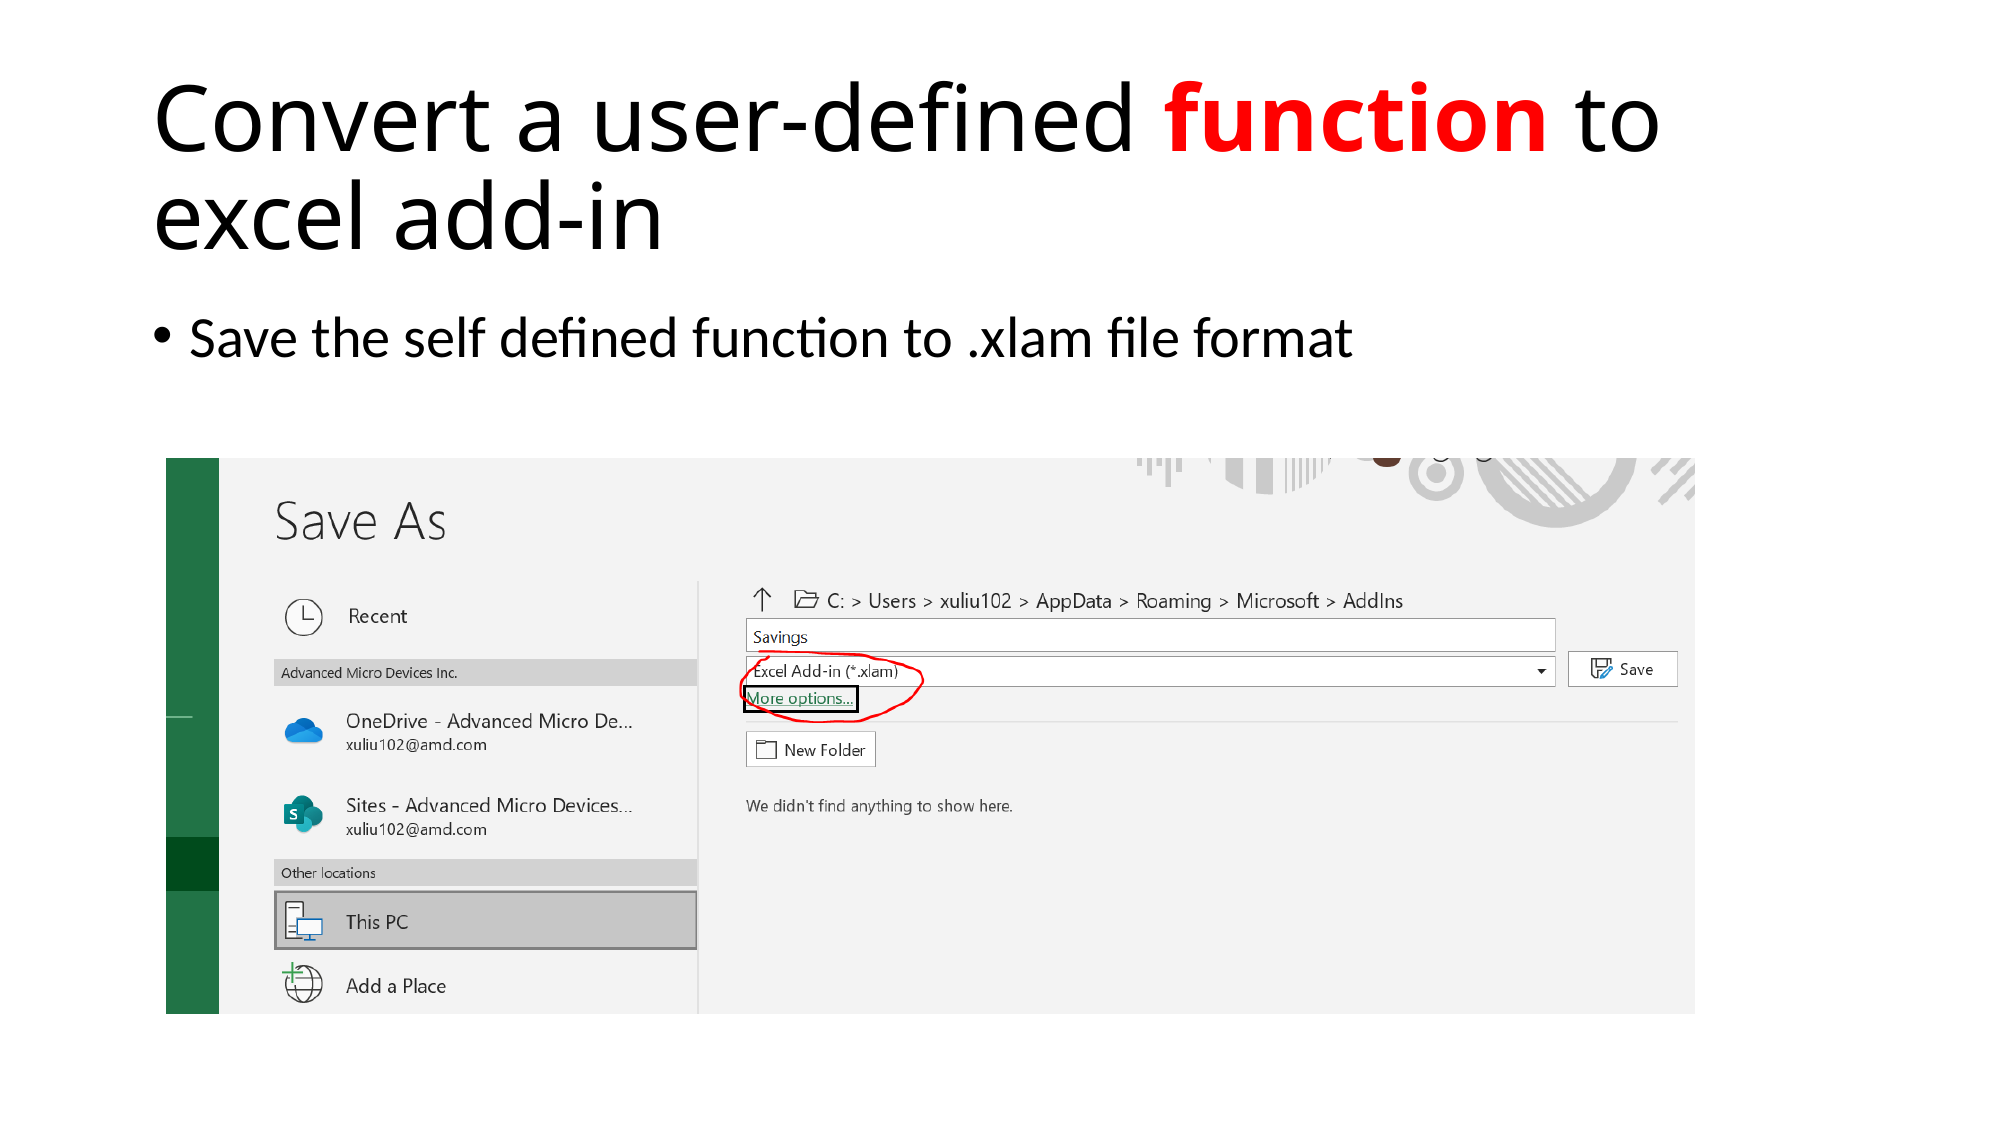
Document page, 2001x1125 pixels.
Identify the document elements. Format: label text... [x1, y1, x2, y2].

title Convert a user-defined function to excel add-in [137, 59, 1914, 282]
picture [166, 458, 1695, 1014]
list Save the self defined function to .xlam file format [137, 299, 1863, 1014]
